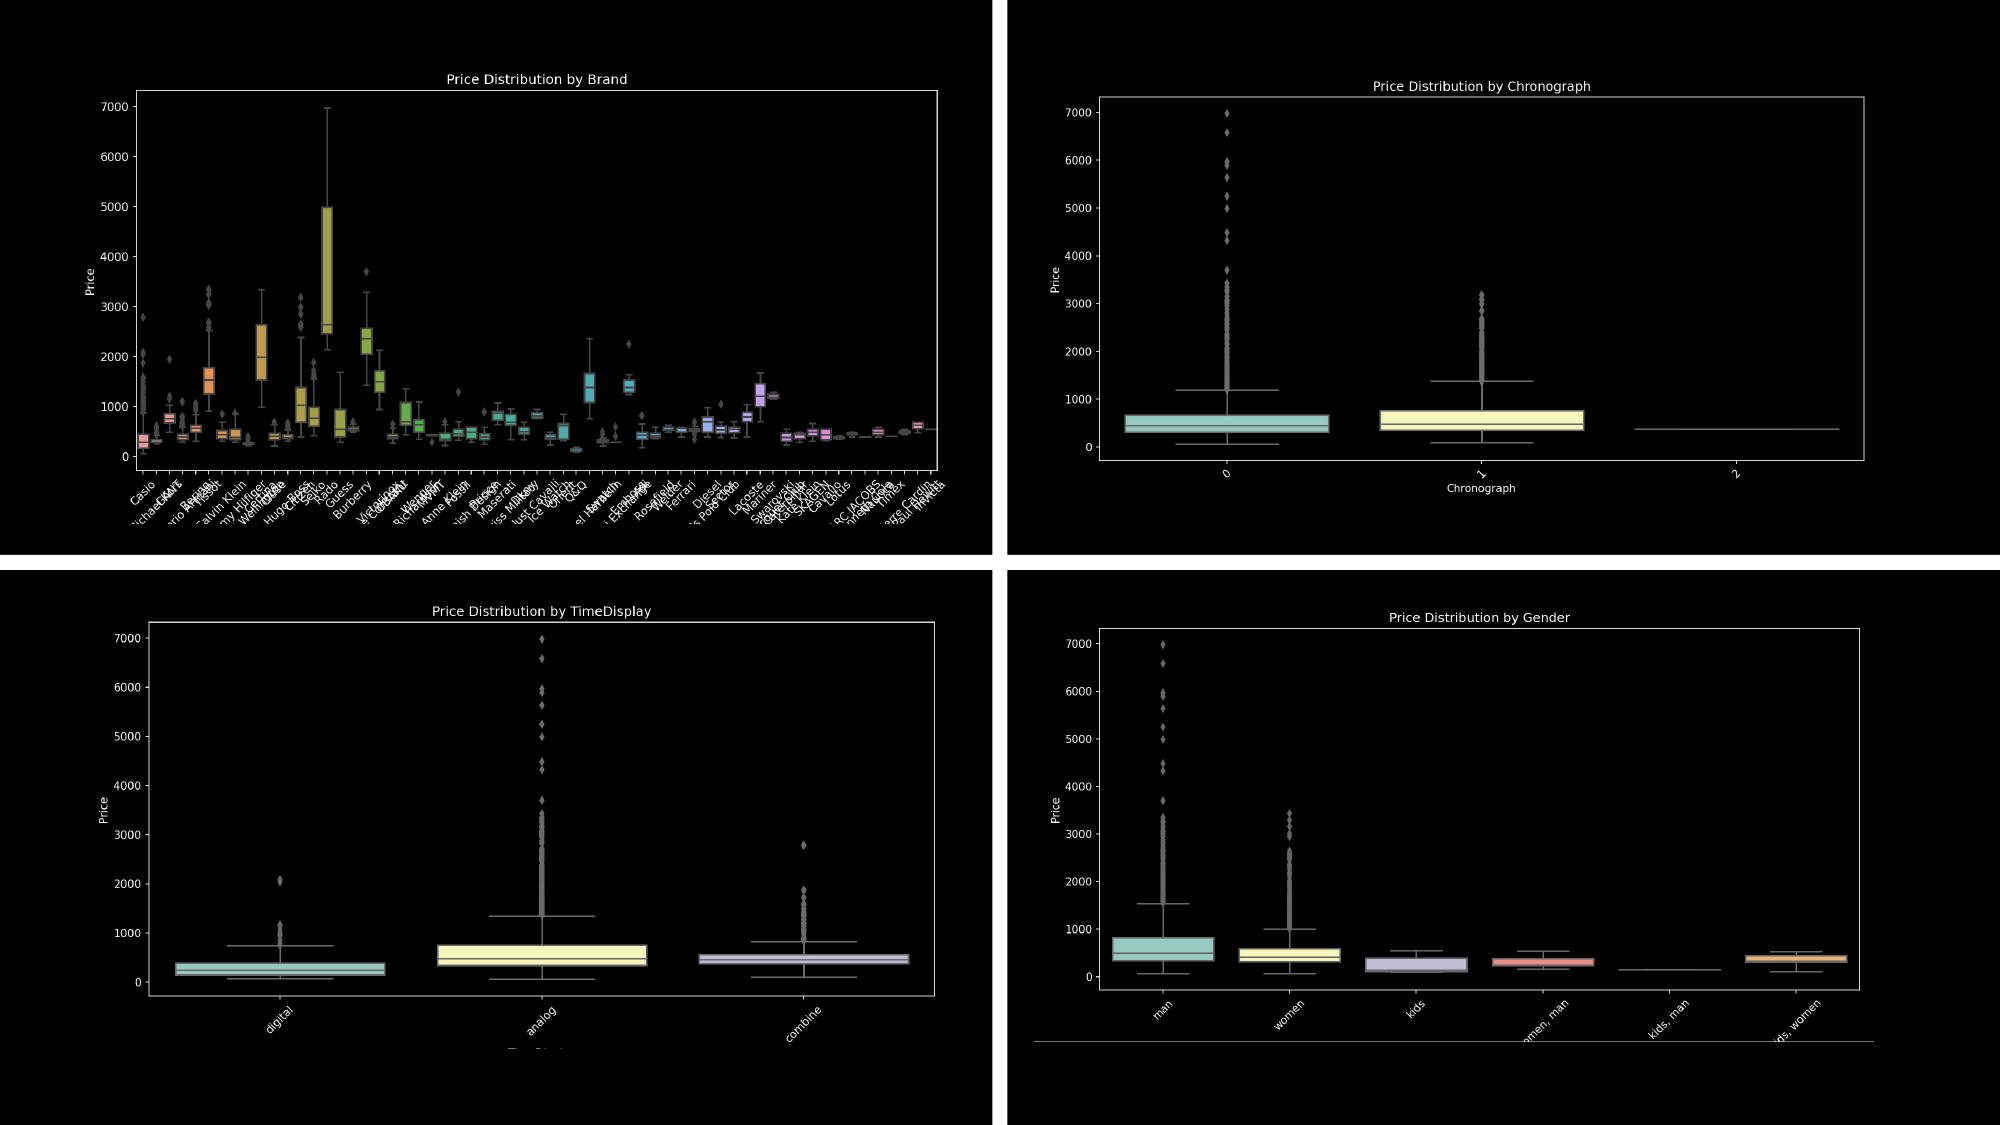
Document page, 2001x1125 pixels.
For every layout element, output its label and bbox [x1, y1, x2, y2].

picture [76, 595, 965, 1049]
text_box [991, 0, 1008, 554]
text_box [991, 571, 1008, 1125]
text_box [0, 554, 994, 571]
picture [74, 58, 966, 524]
picture [1034, 70, 1874, 512]
text_box [994, 554, 2000, 571]
picture [1034, 602, 1874, 1042]
